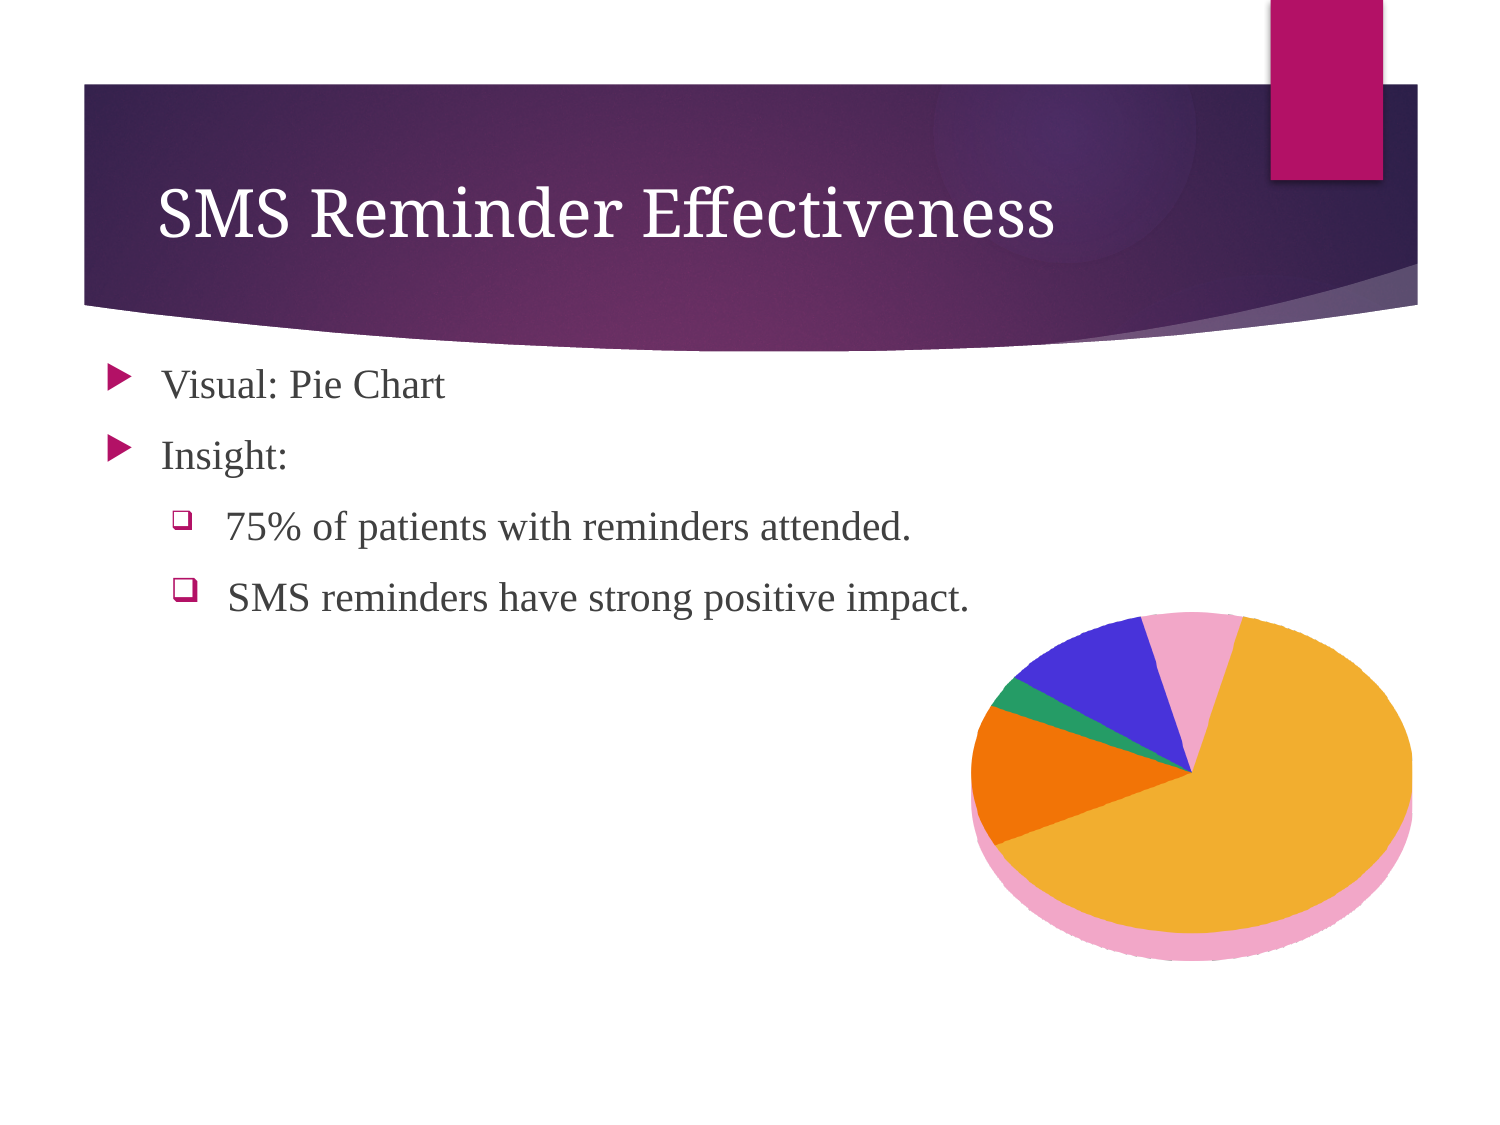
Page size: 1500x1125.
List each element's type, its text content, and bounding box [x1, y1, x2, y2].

text_box [952, 612, 1413, 961]
title SMS Reminder Effectiveness [142, 152, 1183, 269]
list Visual: Pie Chart Insight: 75% of patients with reminders attended. SMS reminders have strong positive impact. [89, 349, 1413, 1048]
